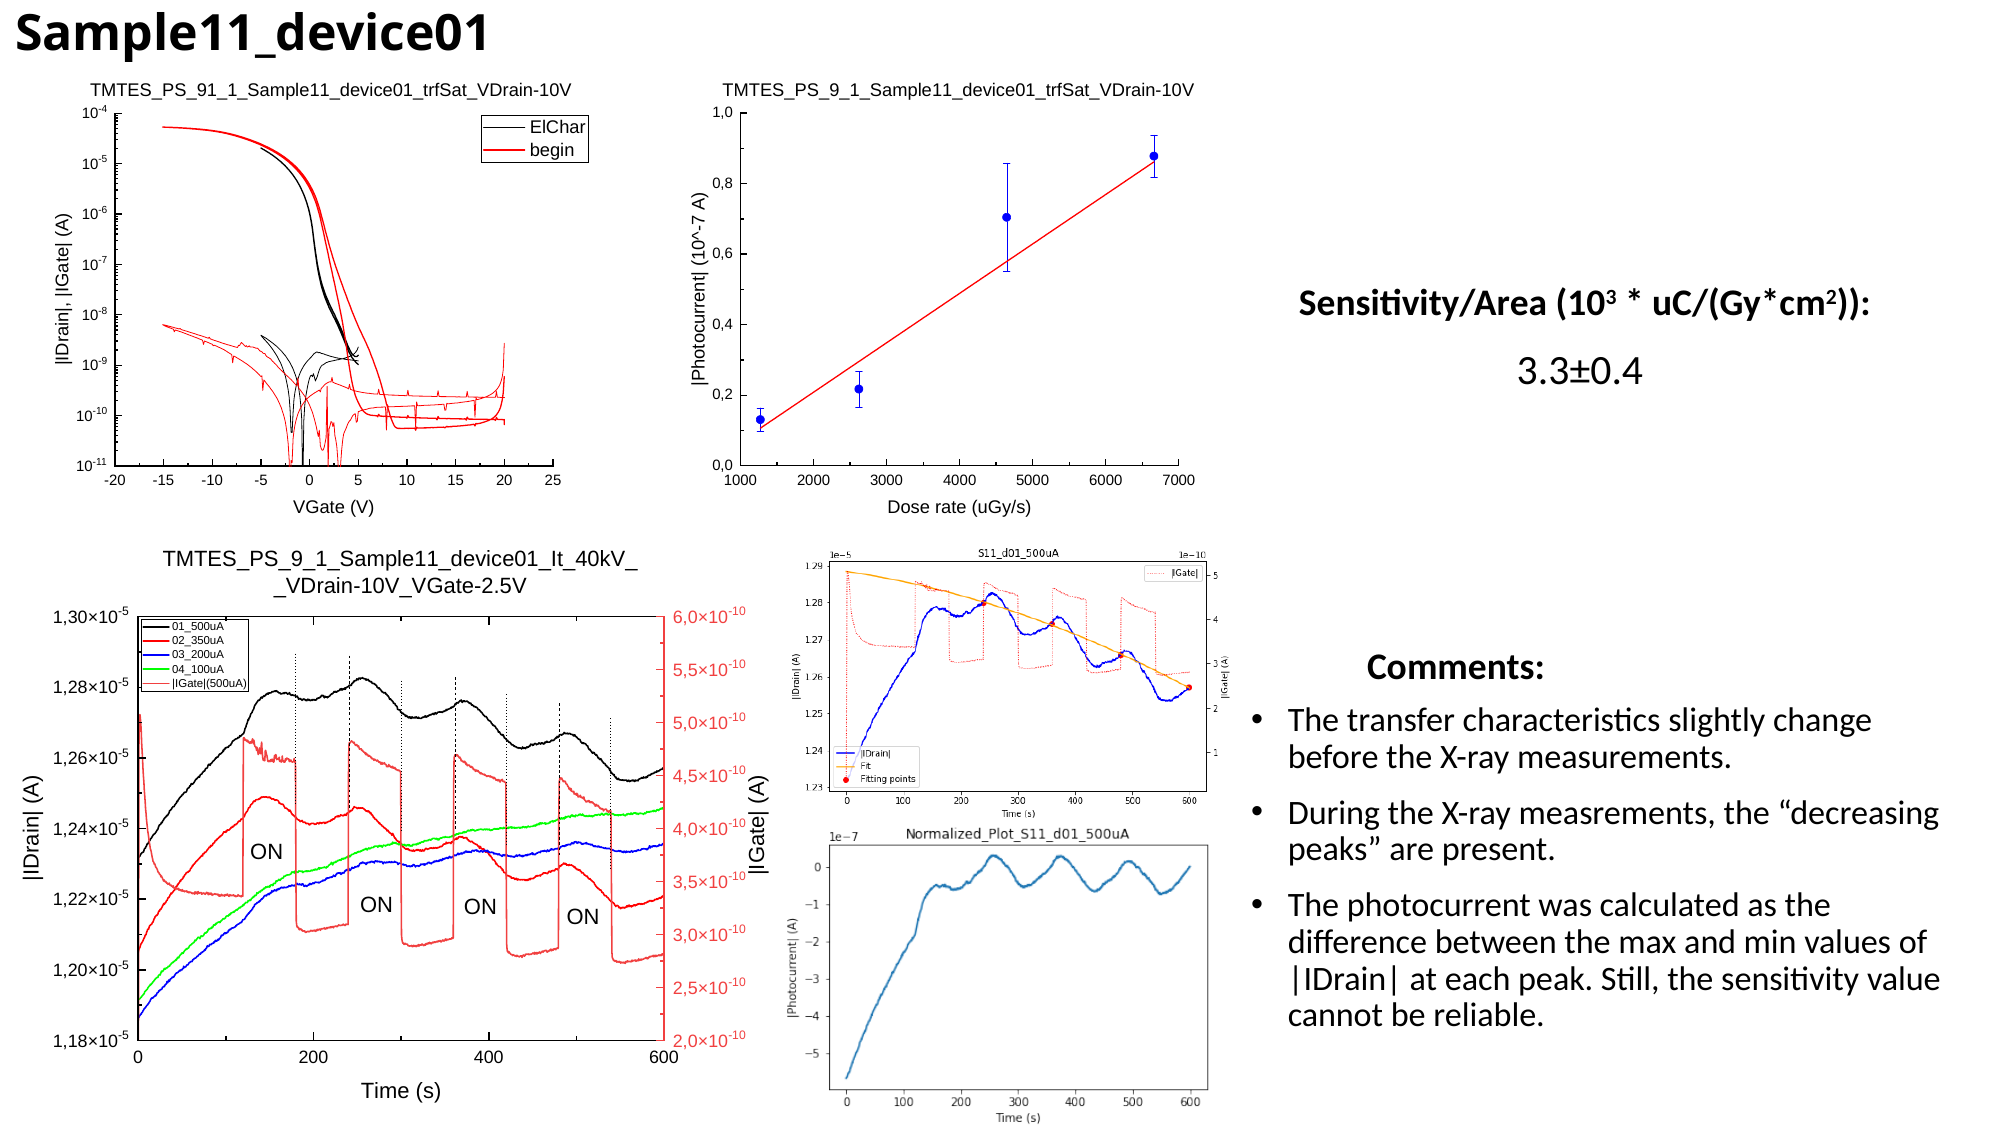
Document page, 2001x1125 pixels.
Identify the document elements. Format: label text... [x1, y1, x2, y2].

picture [767, 524, 1256, 1125]
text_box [625, 56, 1269, 549]
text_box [0, 56, 625, 549]
list 3.3±0.4 [1311, 340, 1859, 491]
list The transfer characteristics slightly change before the X-ray measurements. During the X-ray measrements, the “decreasing peaks” are present. The photocurrent was calculated as the difference between the max and min values of |IDrain| at each peak. Still, the sensitivity value cannot be reliable. [1255, 694, 1960, 1043]
title Sample11_device01 [0, 0, 1725, 218]
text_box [0, 549, 768, 1125]
